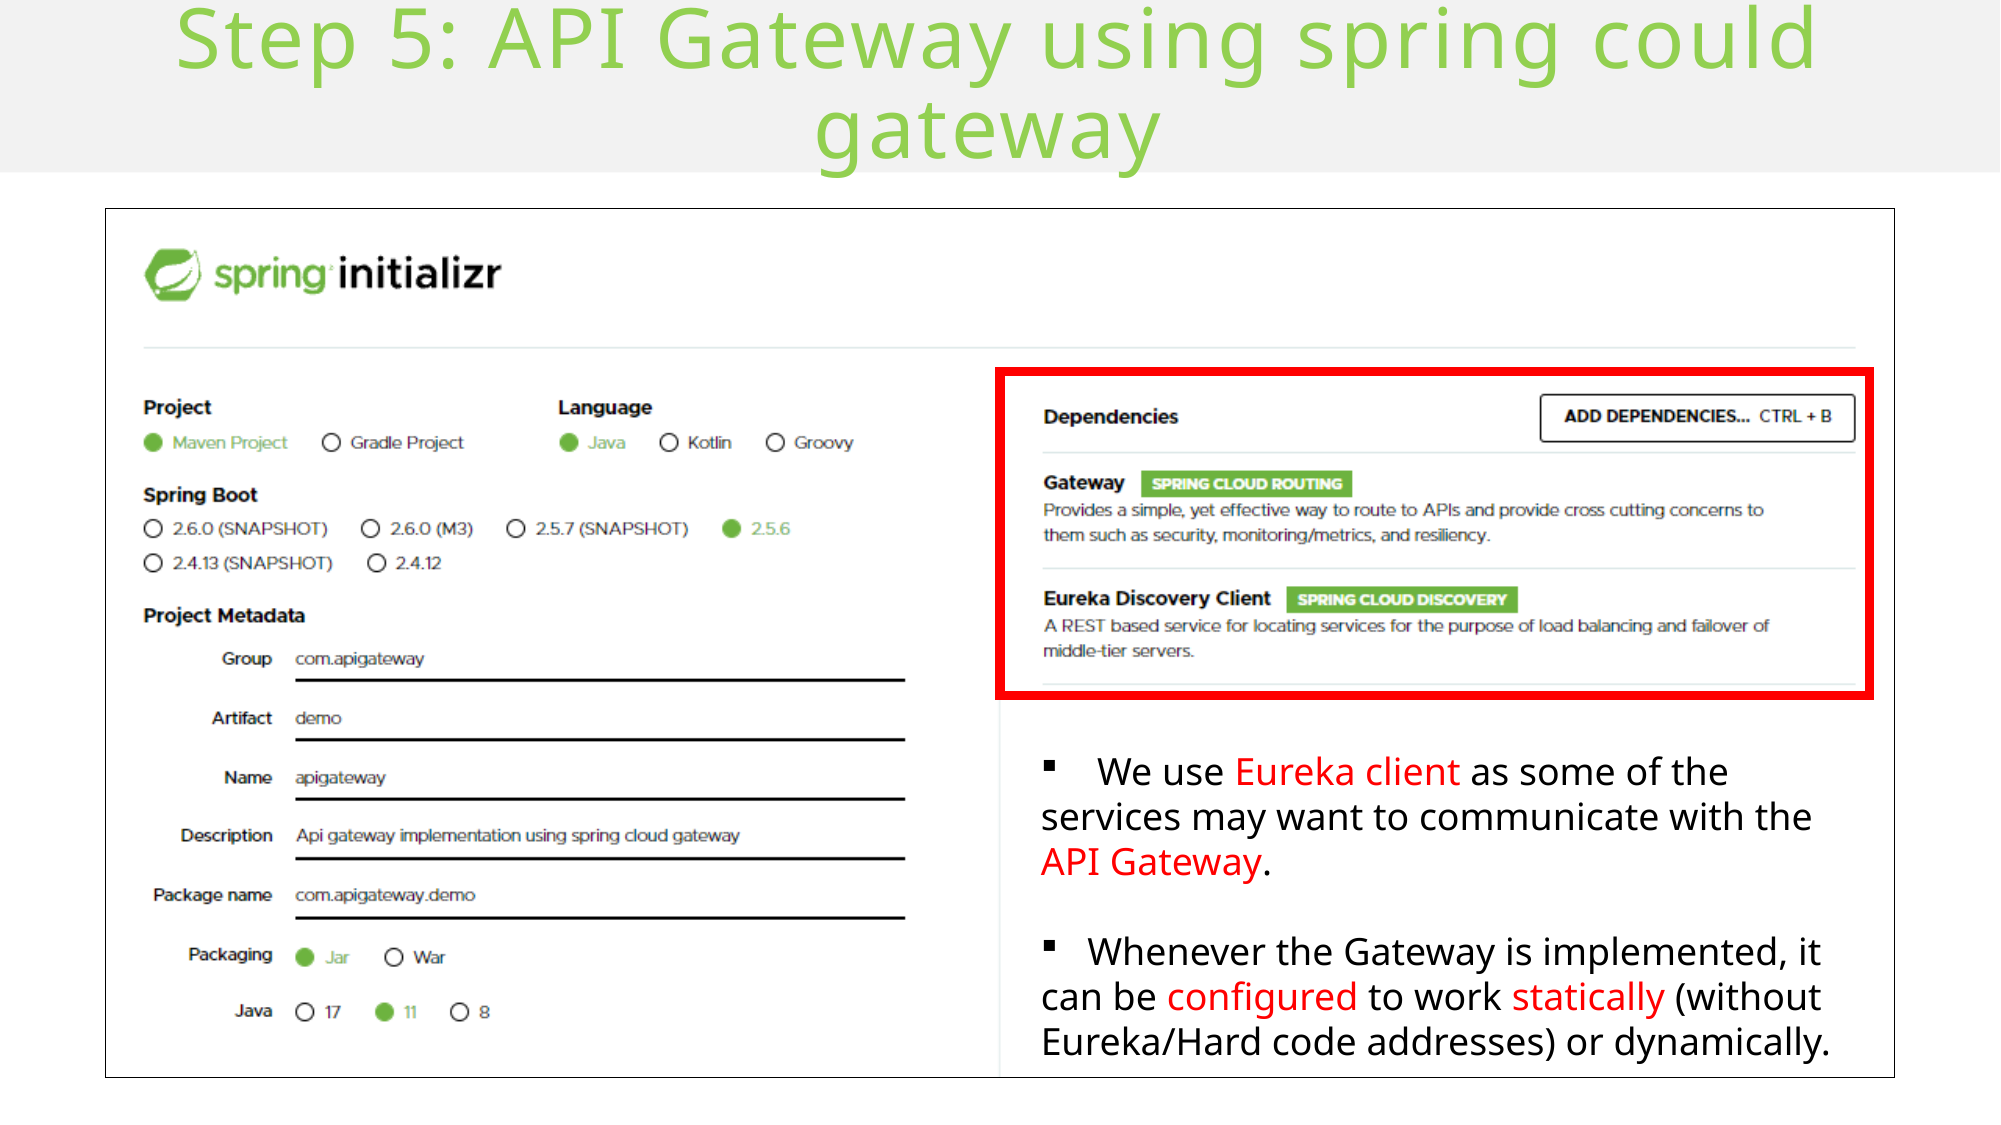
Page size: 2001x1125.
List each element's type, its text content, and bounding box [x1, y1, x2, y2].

picture [105, 208, 1895, 1078]
title Step 5: API Gateway using spring could gateway [0, 0, 2000, 173]
